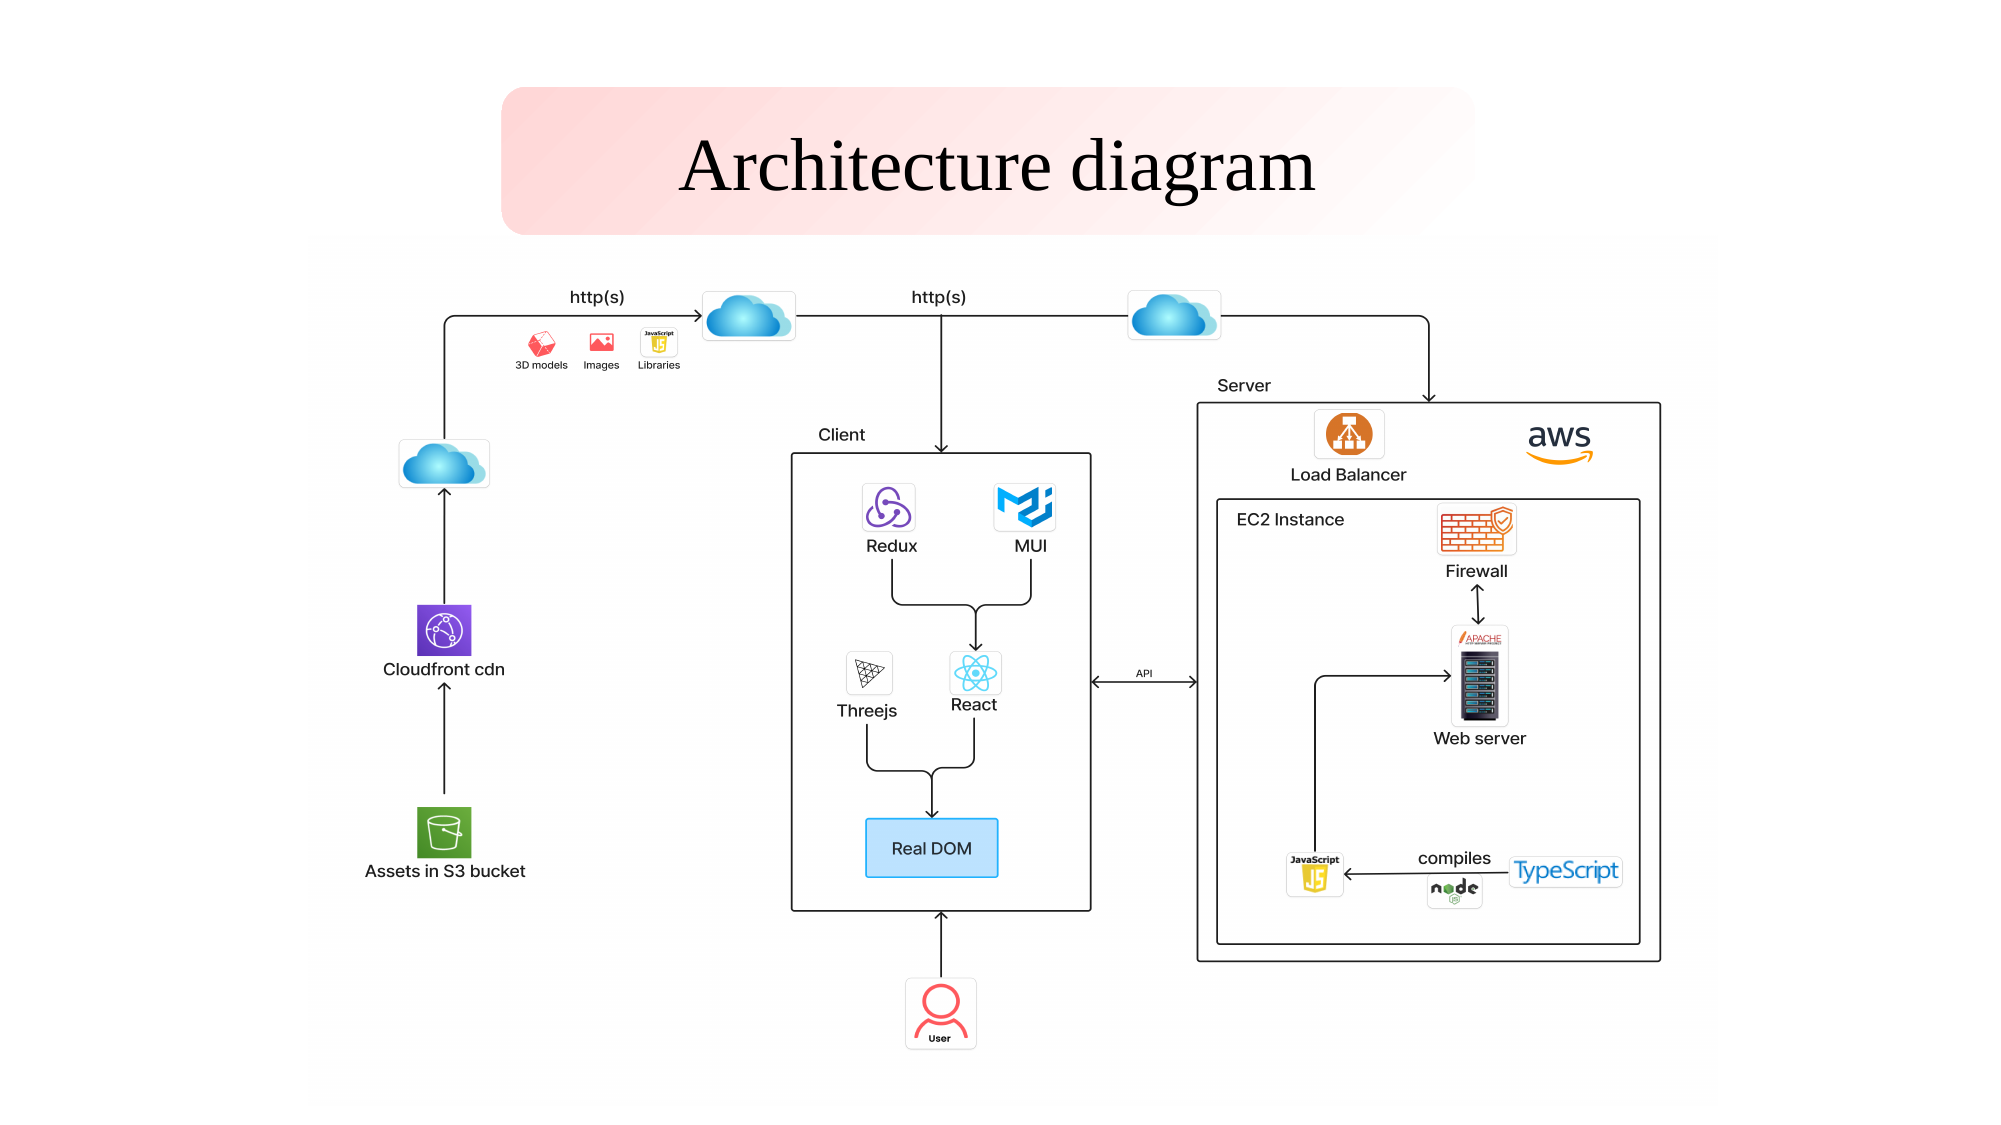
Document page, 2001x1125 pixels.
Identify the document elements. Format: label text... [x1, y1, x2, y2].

text_box Architecture diagram [501, 87, 1475, 233]
picture [308, 235, 1718, 1106]
